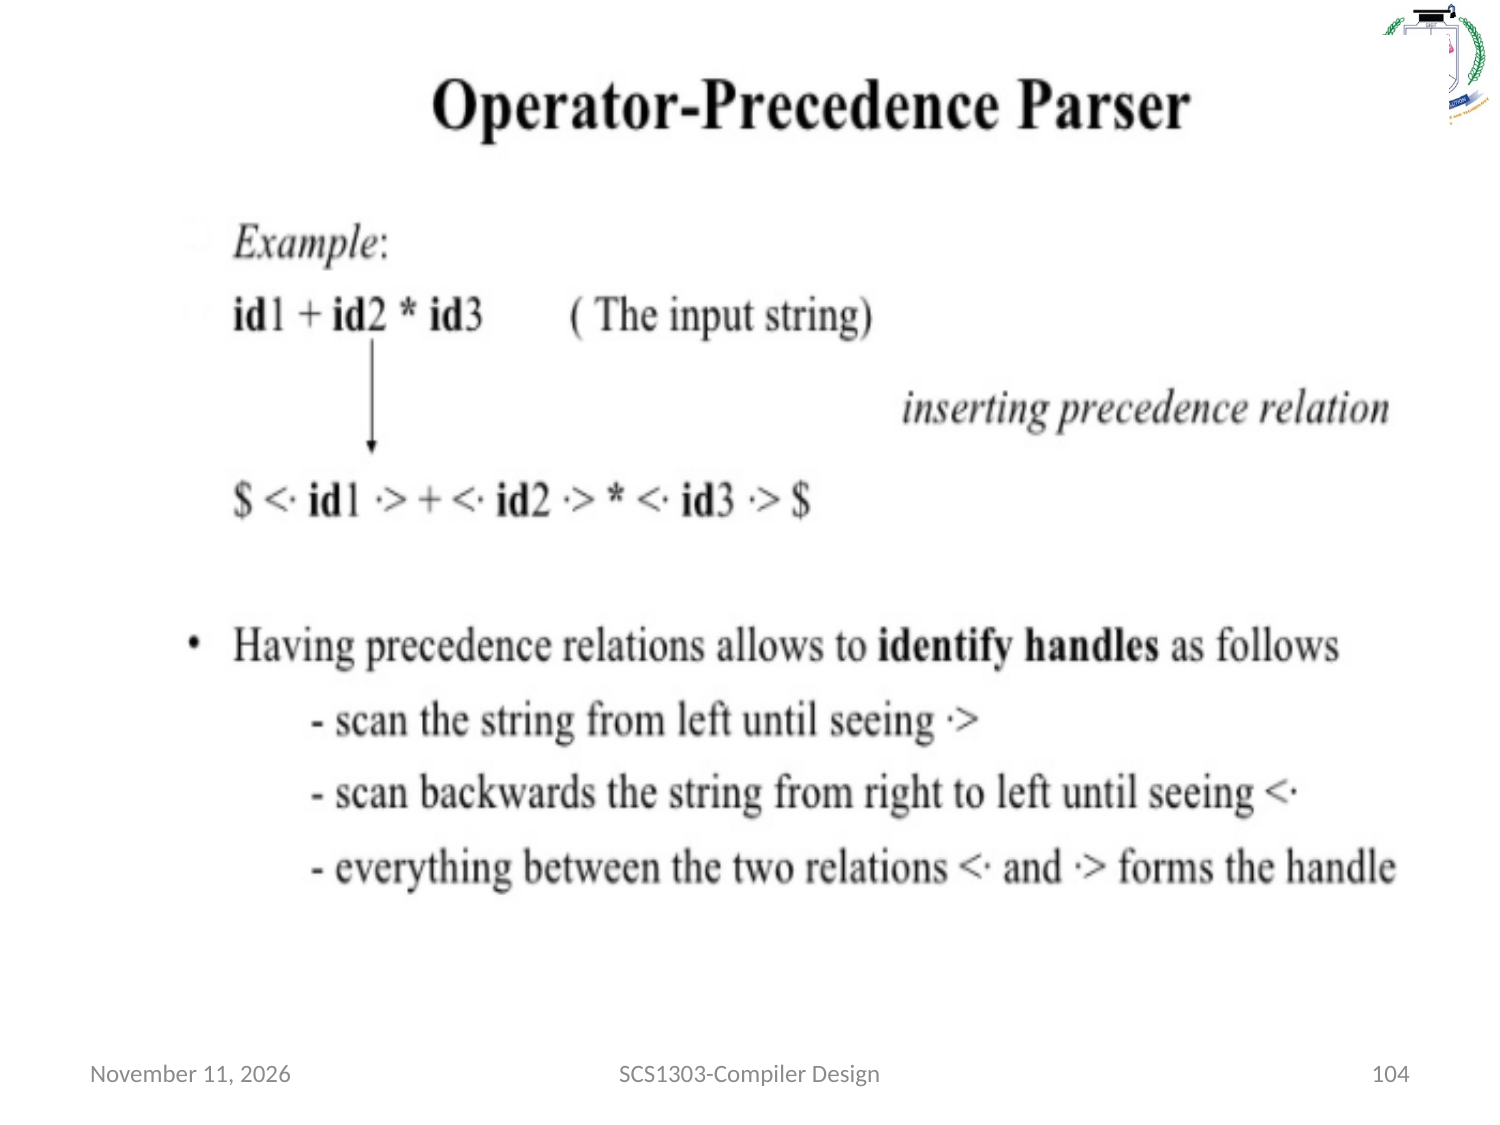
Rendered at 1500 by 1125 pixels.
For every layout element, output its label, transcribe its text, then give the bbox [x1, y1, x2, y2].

footer SCS1303-Compiler Design [512, 1062, 988, 1103]
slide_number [75, 1042, 425, 1103]
slide_number 104 [1074, 1062, 1425, 1103]
picture [147, 0, 1500, 1055]
